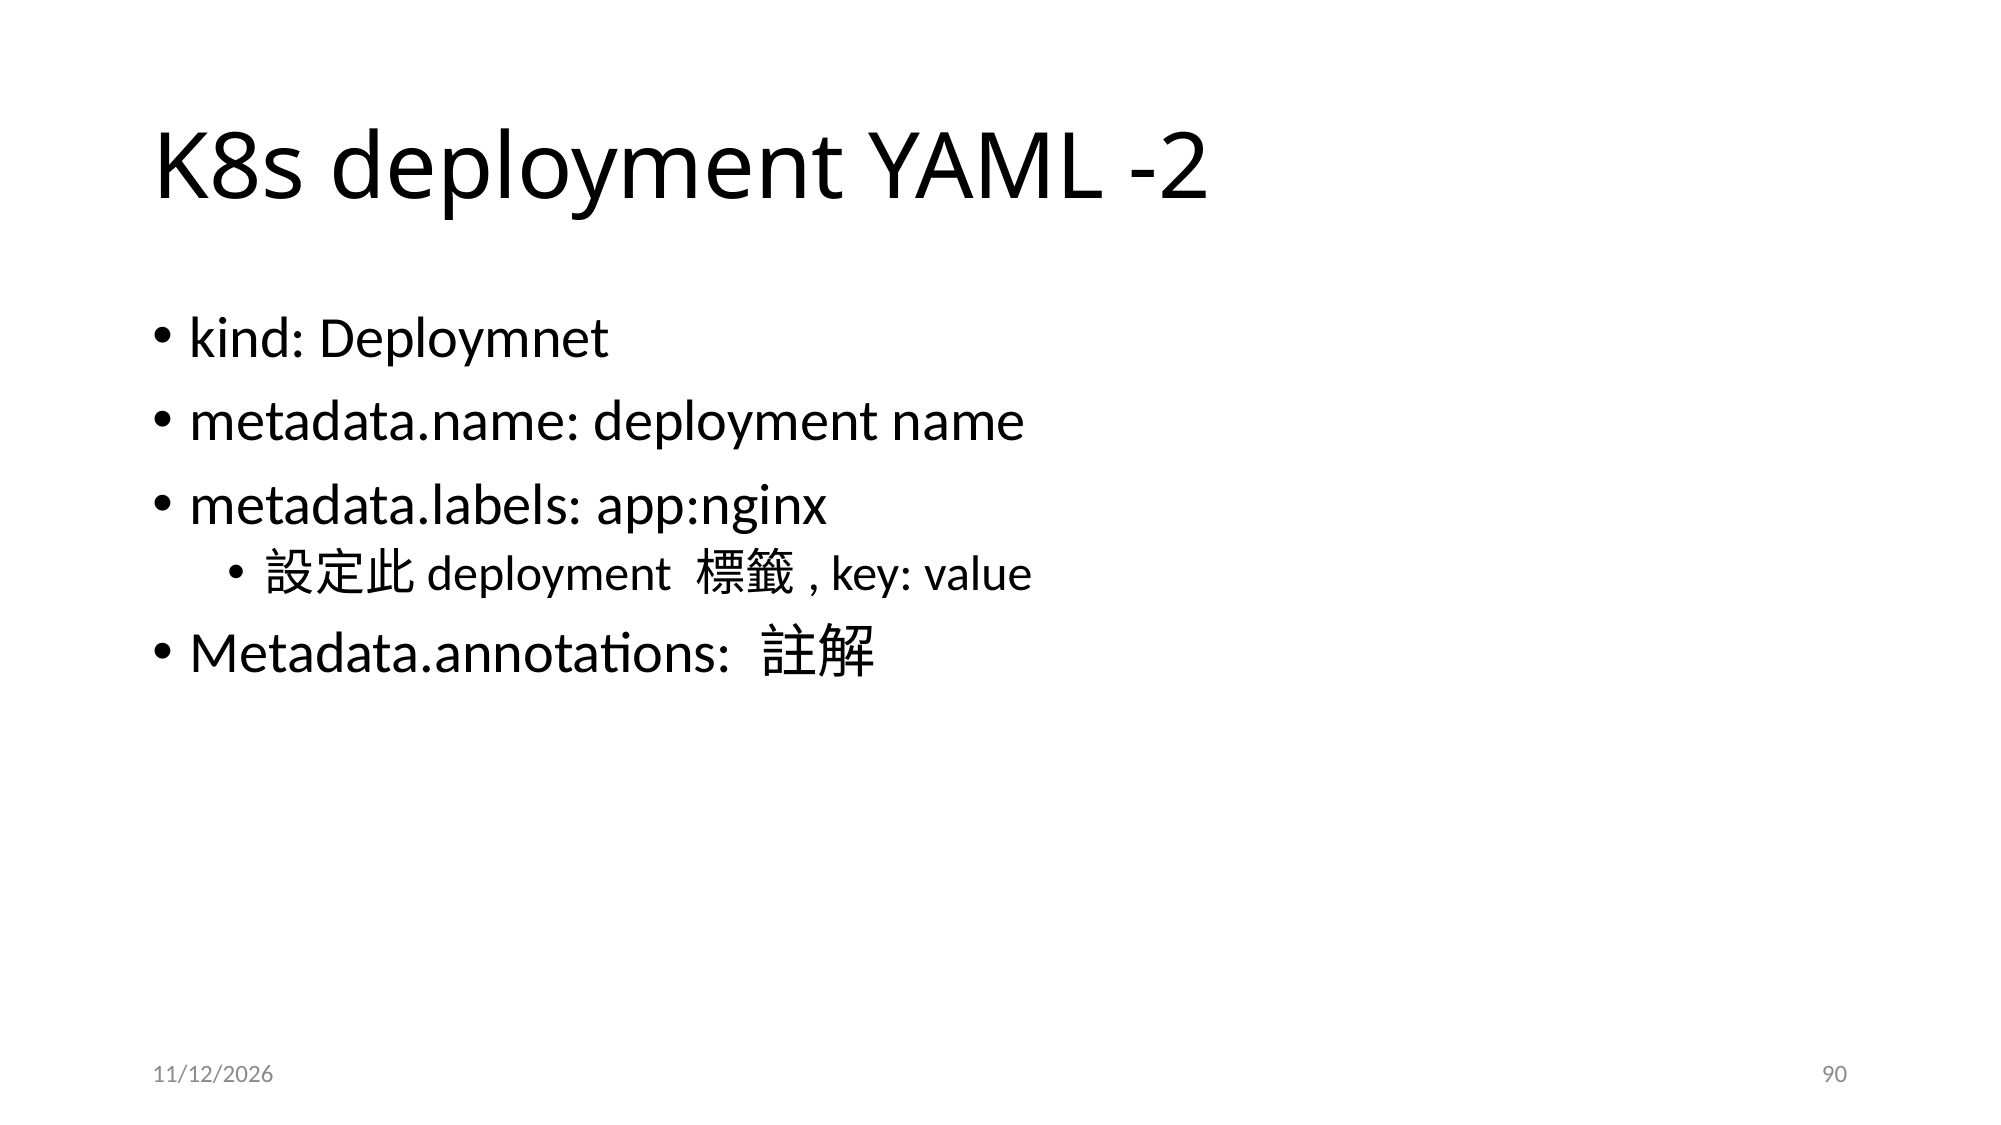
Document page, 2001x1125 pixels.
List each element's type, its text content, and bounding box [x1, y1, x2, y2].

list kind: Deploymnet metadata.name: deployment name metadata.labels: app:nginx 設定此deployment 標籤, key: value Metadata.annotations: 註解 [137, 299, 1863, 1014]
slide_number 90 [1412, 1042, 1863, 1103]
title K8s deployment YAML -2 [137, 59, 1863, 278]
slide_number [137, 1042, 588, 1103]
